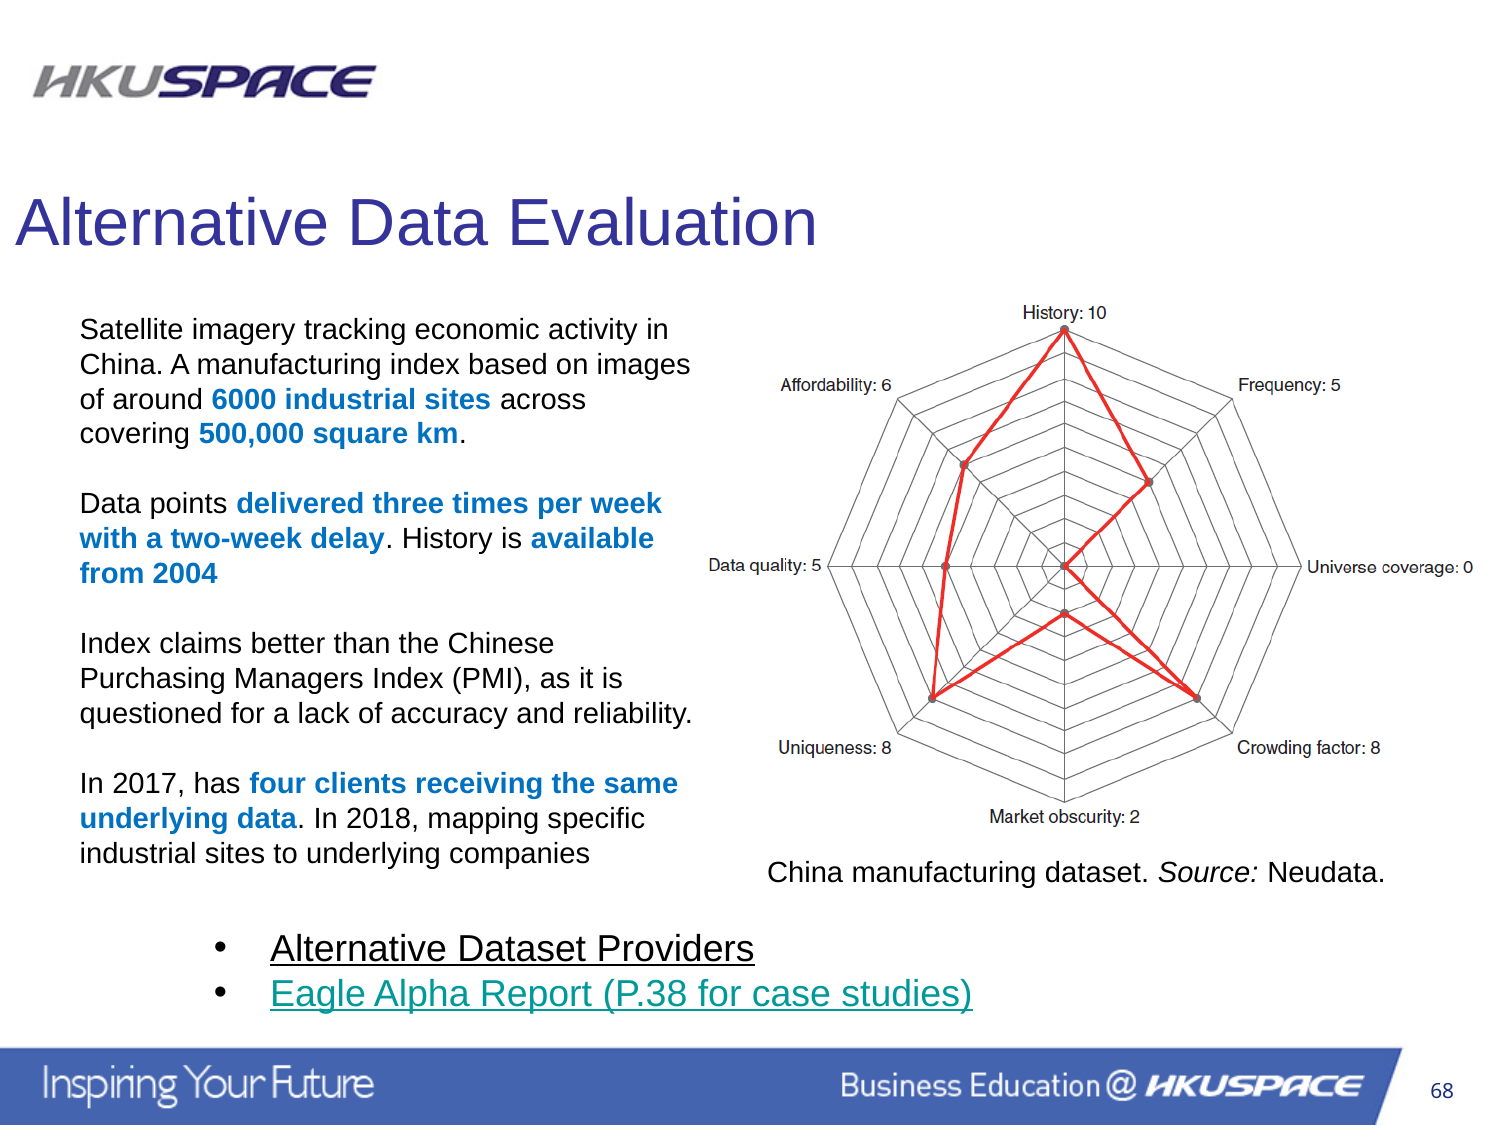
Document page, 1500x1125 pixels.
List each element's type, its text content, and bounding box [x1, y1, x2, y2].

slide_number 68 [1415, 1070, 1499, 1125]
title Alternative Data Evaluation [0, 101, 1325, 266]
text_box Alternative Dataset Providers Eagle Alpha Report (P.38 for case studies) [199, 916, 988, 1022]
text_box Satellite imagery tracking economic activity in China. A manufacturing index based on images of around 6000 industrial sites across covering 500,000 square km. Data points delivered three times per week with a two-week delay. History is available from 2004 Index claims better than the Chinese Purchasing Managers Index (PMI), as it is questioned for a lack of accuracy and reliability. In 2017, has four clients receiving the same underlying data. In 2018, mapping specific industrial sites to underlying companies [64, 302, 715, 877]
picture [0, 0, 1500, 1125]
text_box China manufacturing dataset. Source: Neudata. [752, 845, 1417, 896]
